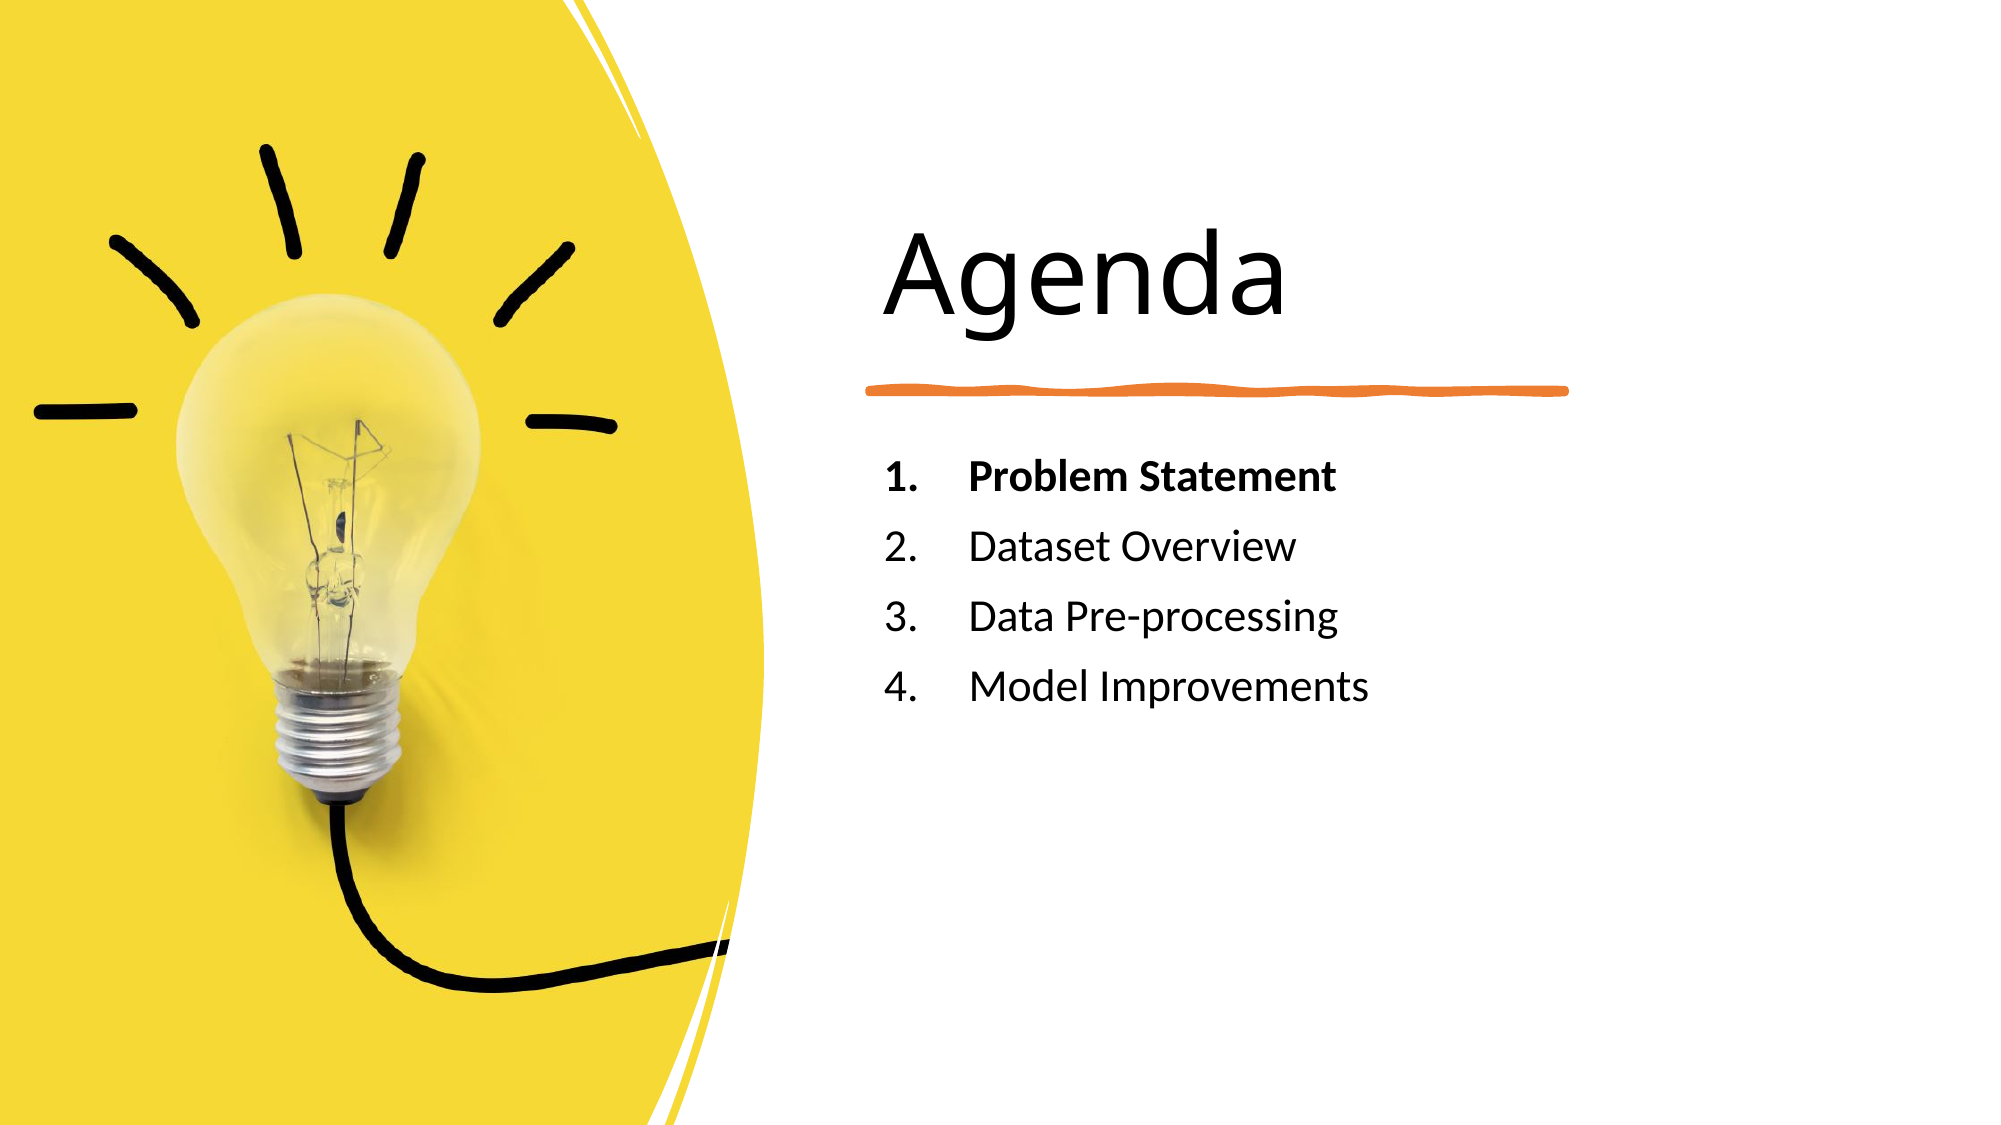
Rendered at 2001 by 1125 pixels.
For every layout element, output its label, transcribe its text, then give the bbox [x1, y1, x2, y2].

text_box [764, 0, 2000, 1125]
picture [0, 0, 764, 1125]
title Agenda [869, 53, 1895, 347]
text_box [867, 385, 1567, 396]
list Problem Statement Dataset Overview Data Pre-processing Model Improvements [869, 443, 1895, 1016]
